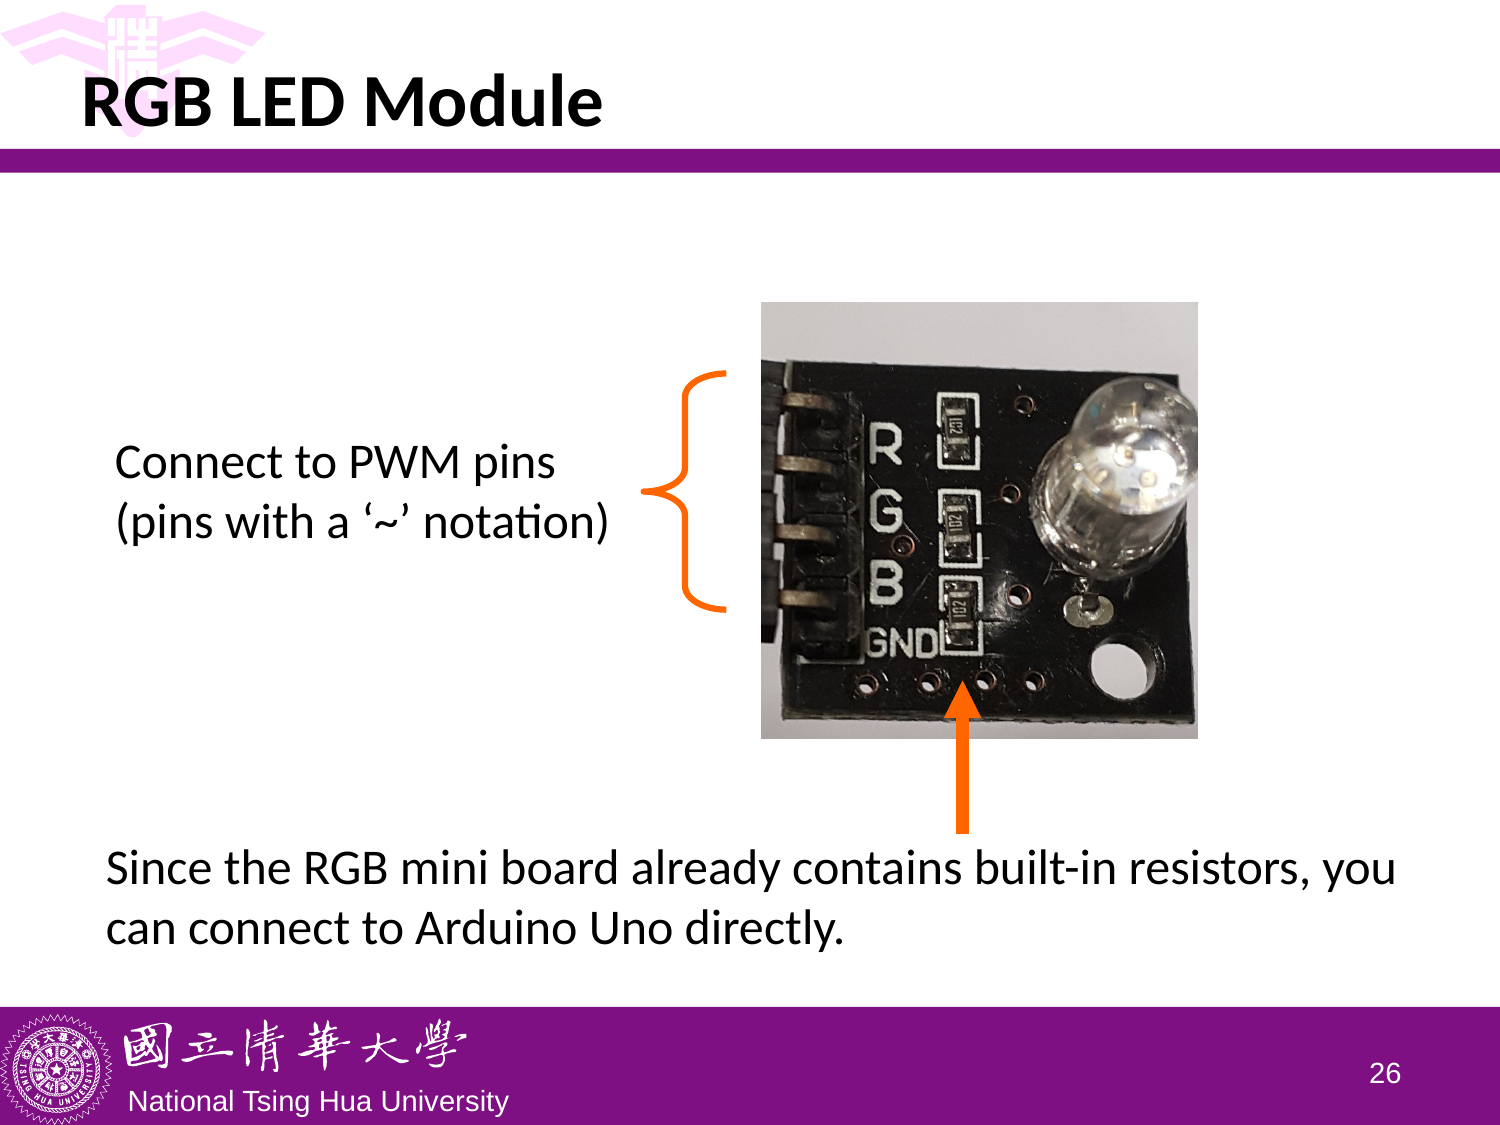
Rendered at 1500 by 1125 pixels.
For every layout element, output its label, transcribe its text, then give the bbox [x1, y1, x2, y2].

title RGB LED Module [66, 37, 1436, 149]
text_box Connect to PWM pins (pins with a ‘~’ notation) [100, 420, 644, 556]
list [761, 302, 1198, 739]
text_box Since the RGB mini board already contains built-in resistors, you can connect to Arduino Uno directly. [91, 826, 1413, 962]
slide_number 25 [1104, 1021, 1417, 1097]
text_box [644, 373, 727, 610]
